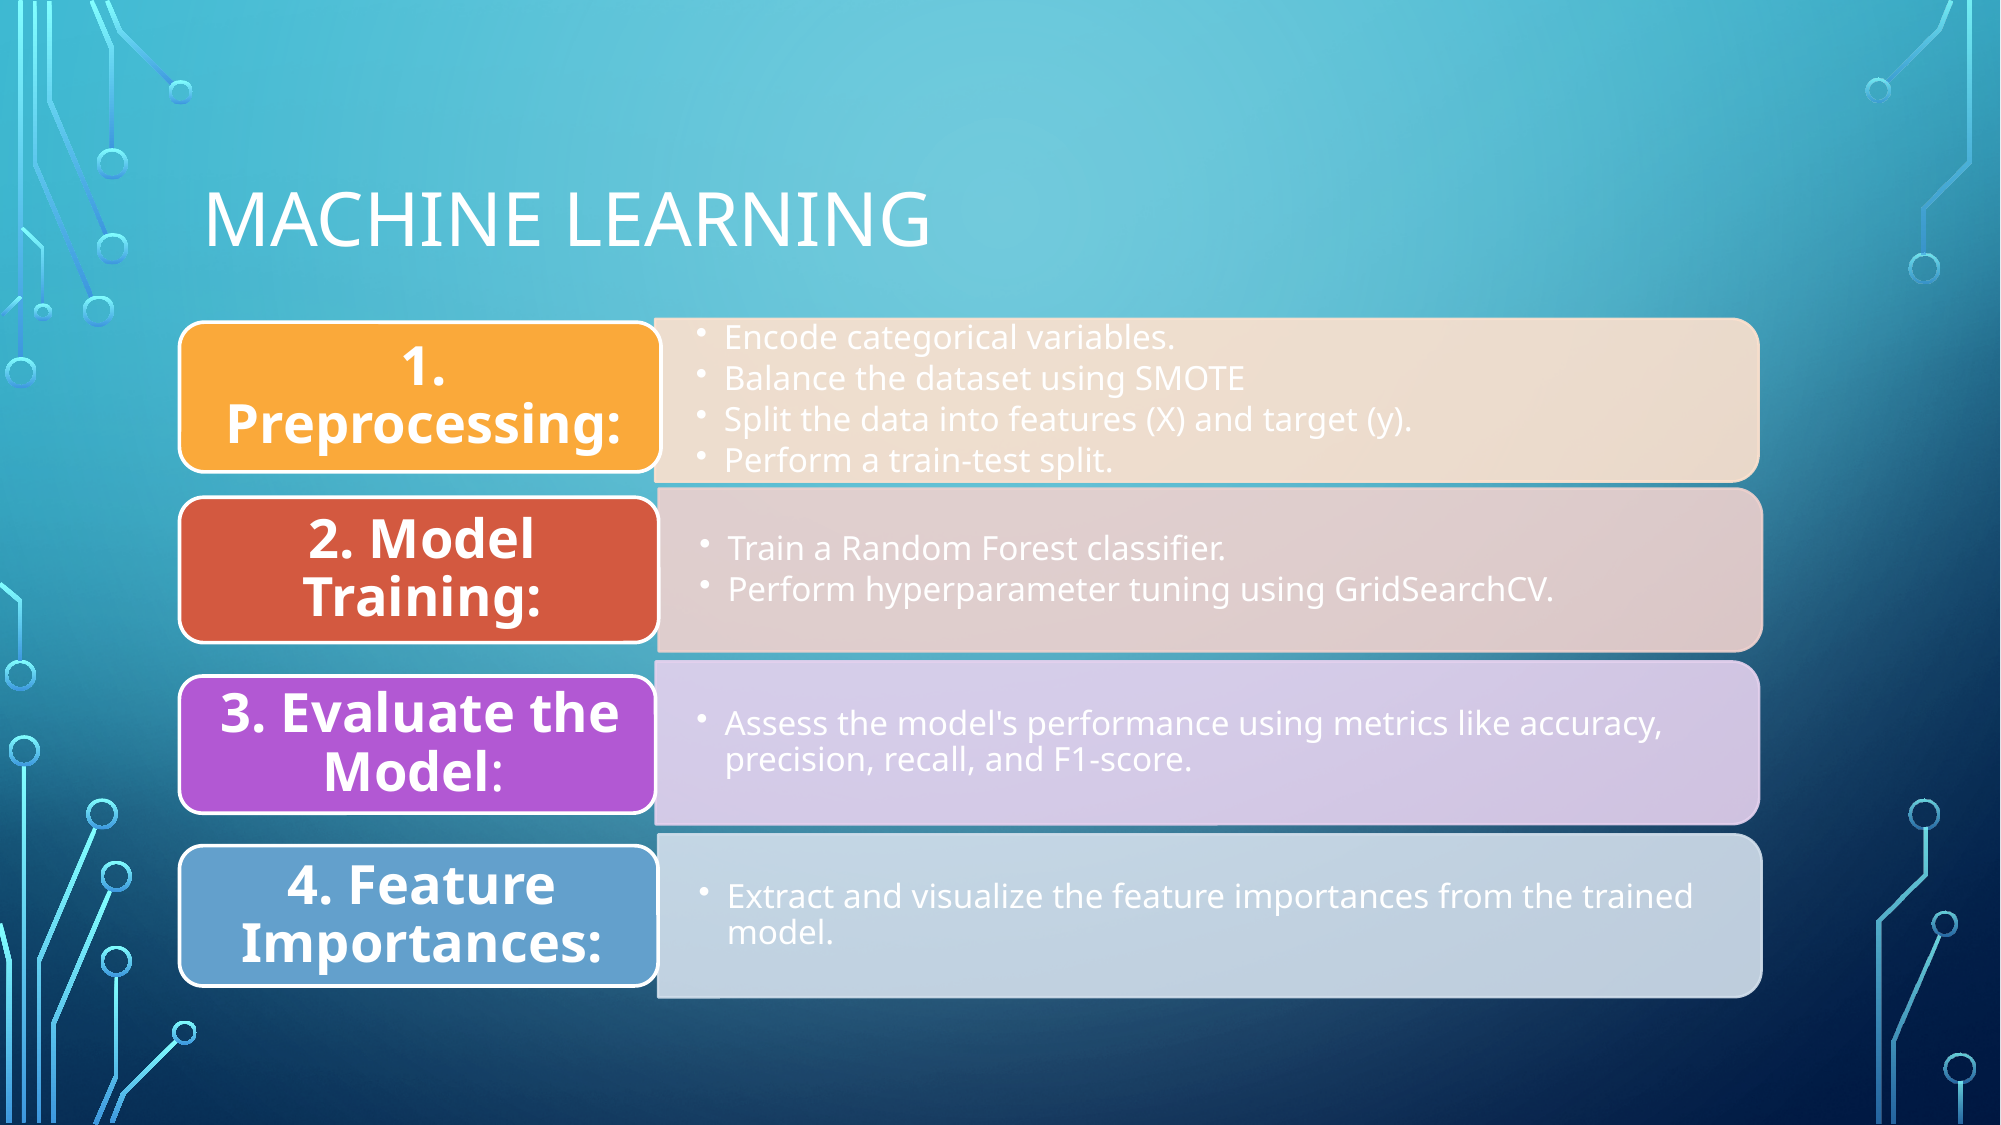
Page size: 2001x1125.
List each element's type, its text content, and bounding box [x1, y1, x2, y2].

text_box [109, 315, 1835, 998]
title Machine Learning [187, 101, 1813, 315]
